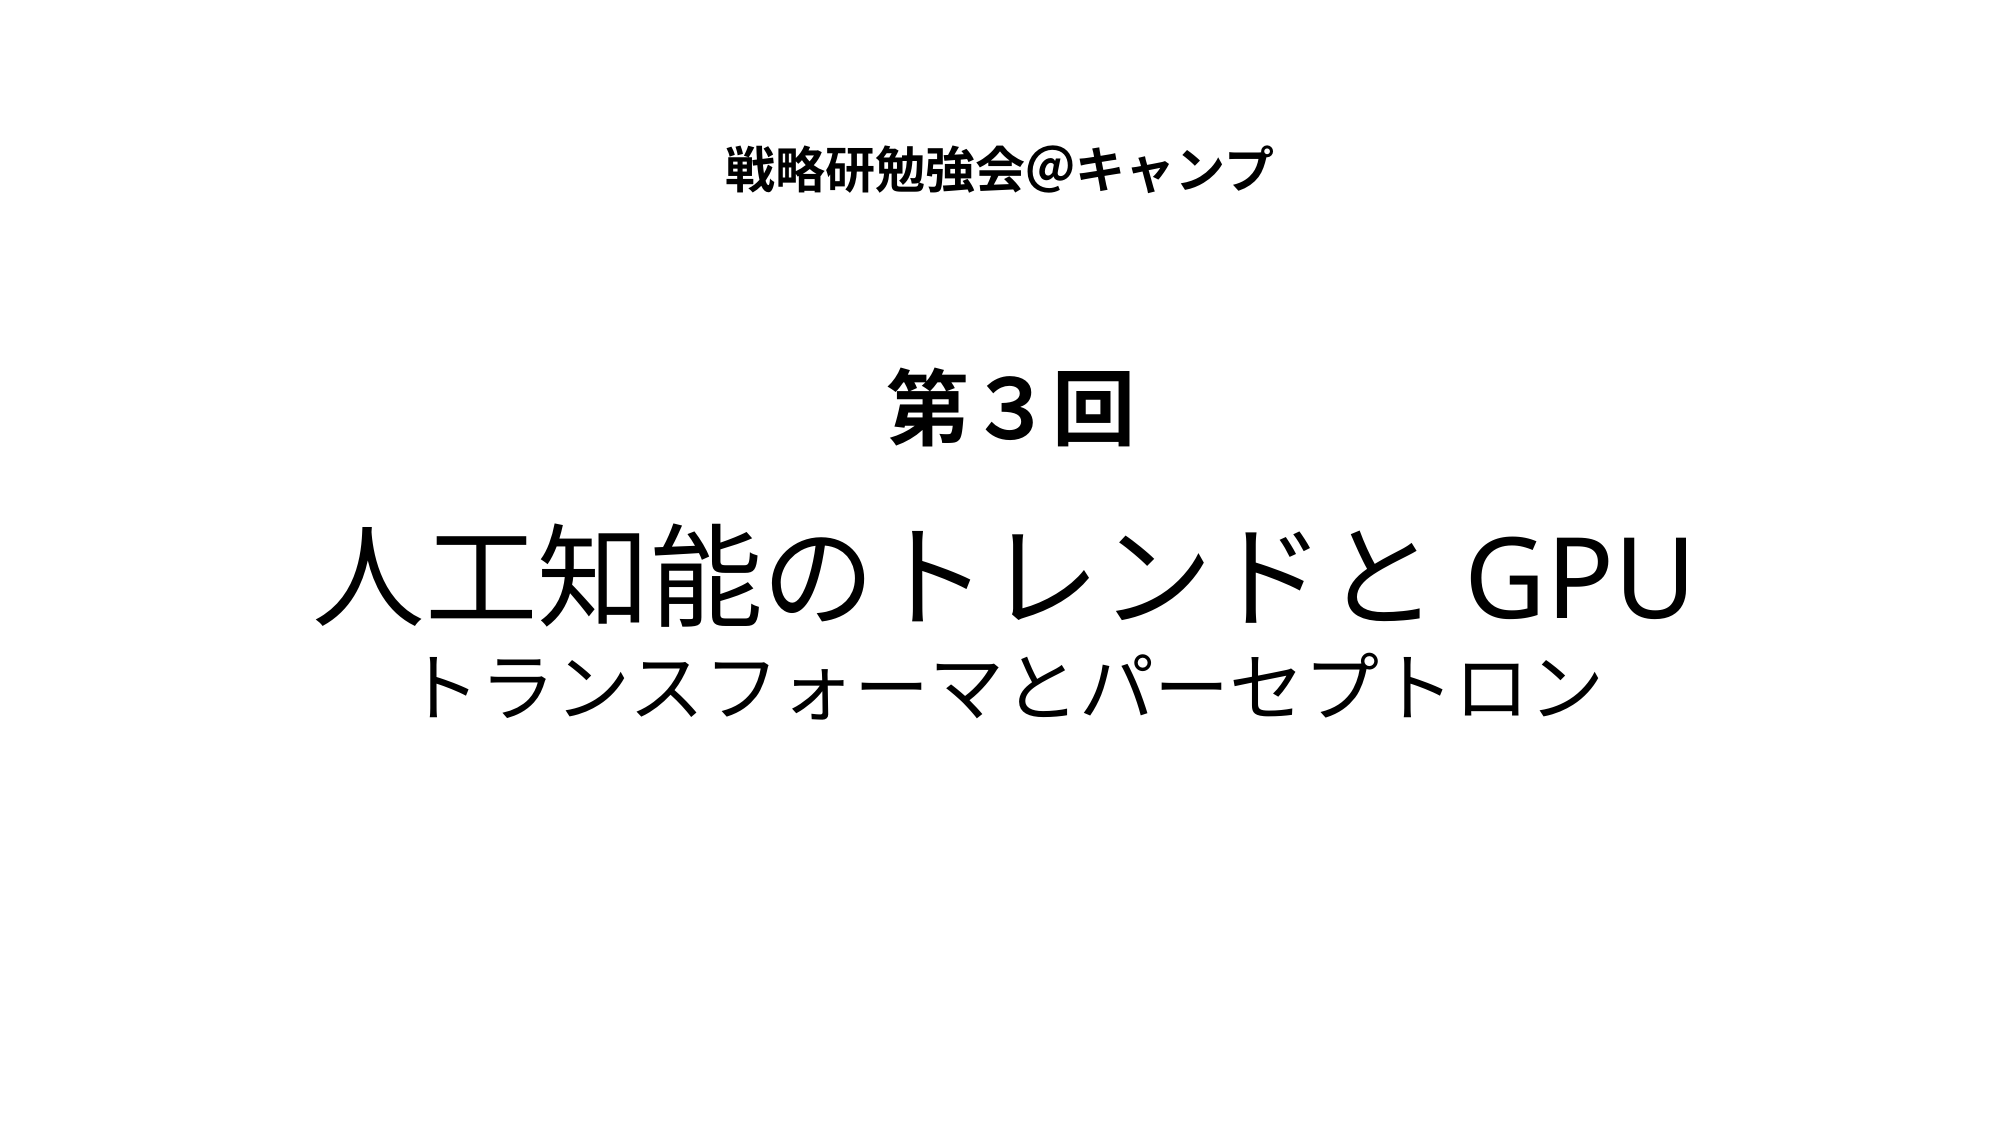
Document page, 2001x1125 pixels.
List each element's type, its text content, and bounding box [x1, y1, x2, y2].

text_box 第３回 [646, 348, 1377, 464]
text_box 人工知能のトレンドとGPU トランスフォーマとパーセプトロン [0, 498, 2000, 738]
text_box 戦略研勉強会＠キャンプ [635, 131, 1365, 206]
